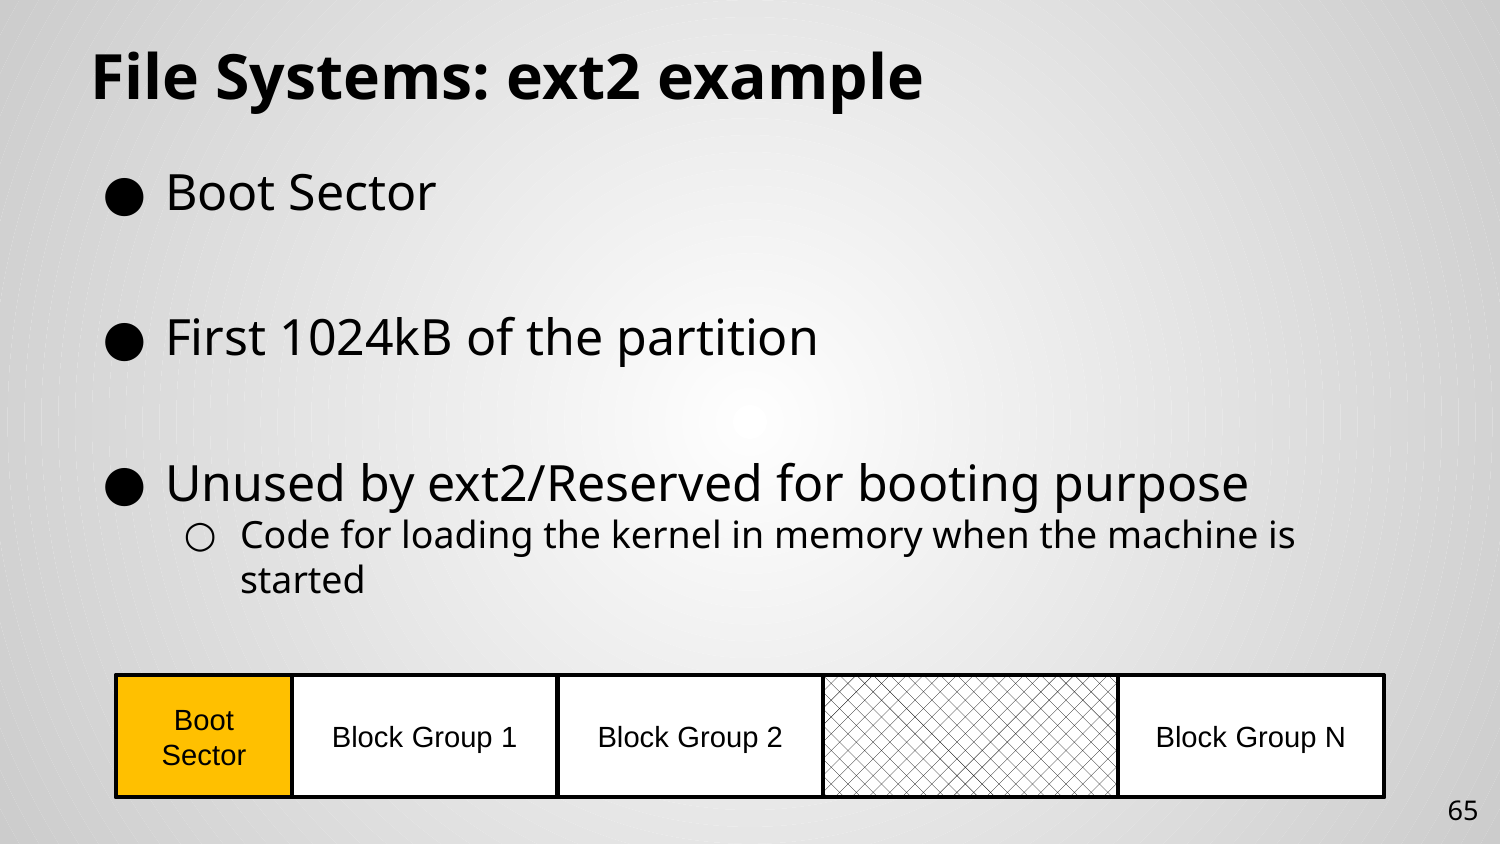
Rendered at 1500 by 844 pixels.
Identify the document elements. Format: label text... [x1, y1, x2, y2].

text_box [115, 674, 1384, 798]
list Boot Sector First 1024kB of the partition Unused by ext2/Reserved for booting purpose Code for loading the kernel in memory when the machine is started [75, 145, 1425, 808]
title File Systems: ext2 example [75, 33, 1425, 128]
slide_number 65 [1403, 779, 1494, 844]
